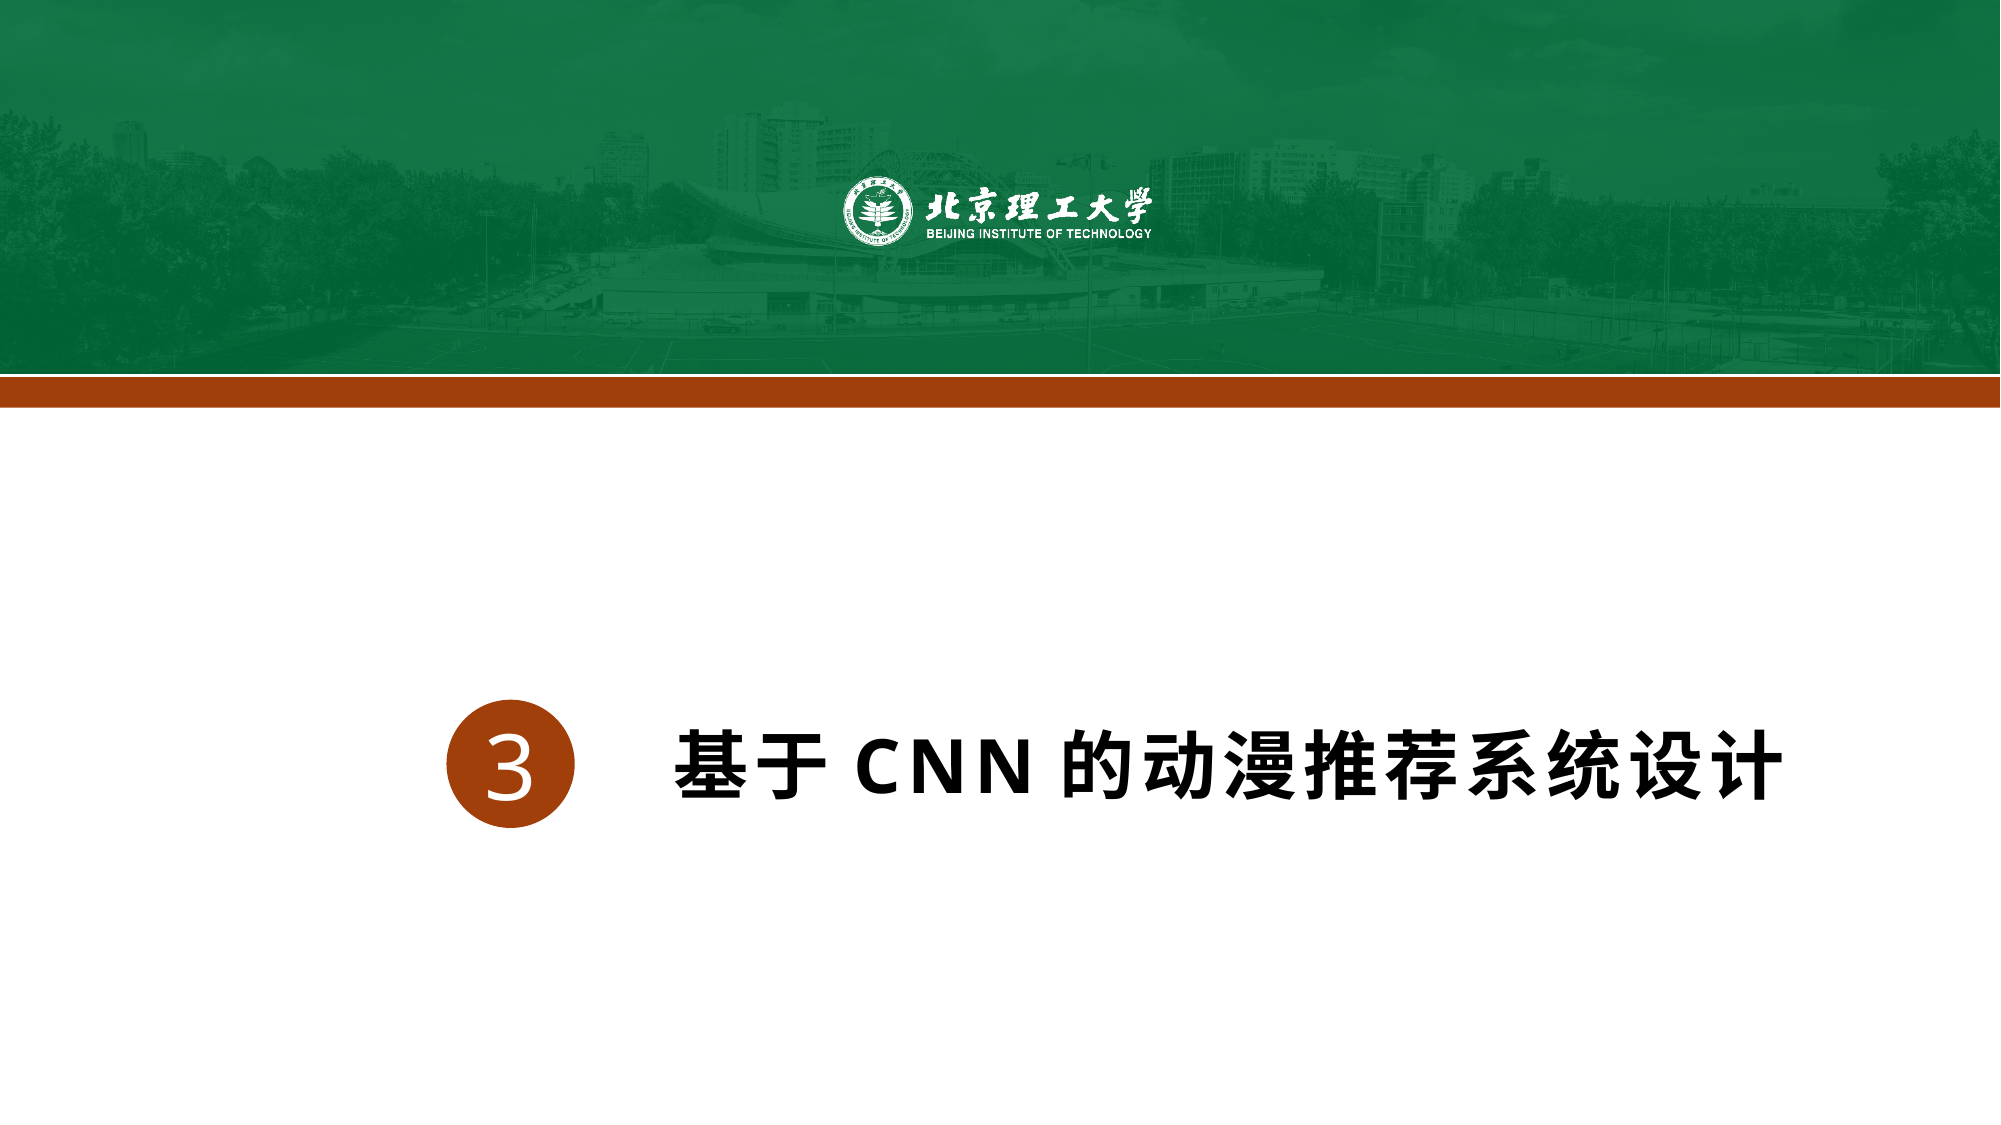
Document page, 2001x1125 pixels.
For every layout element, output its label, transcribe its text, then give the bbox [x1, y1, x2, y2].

text_box 基于CNN的动漫推荐系统设计 [673, 718, 1788, 809]
picture [823, 159, 1175, 258]
text_box 3 [445, 698, 576, 829]
